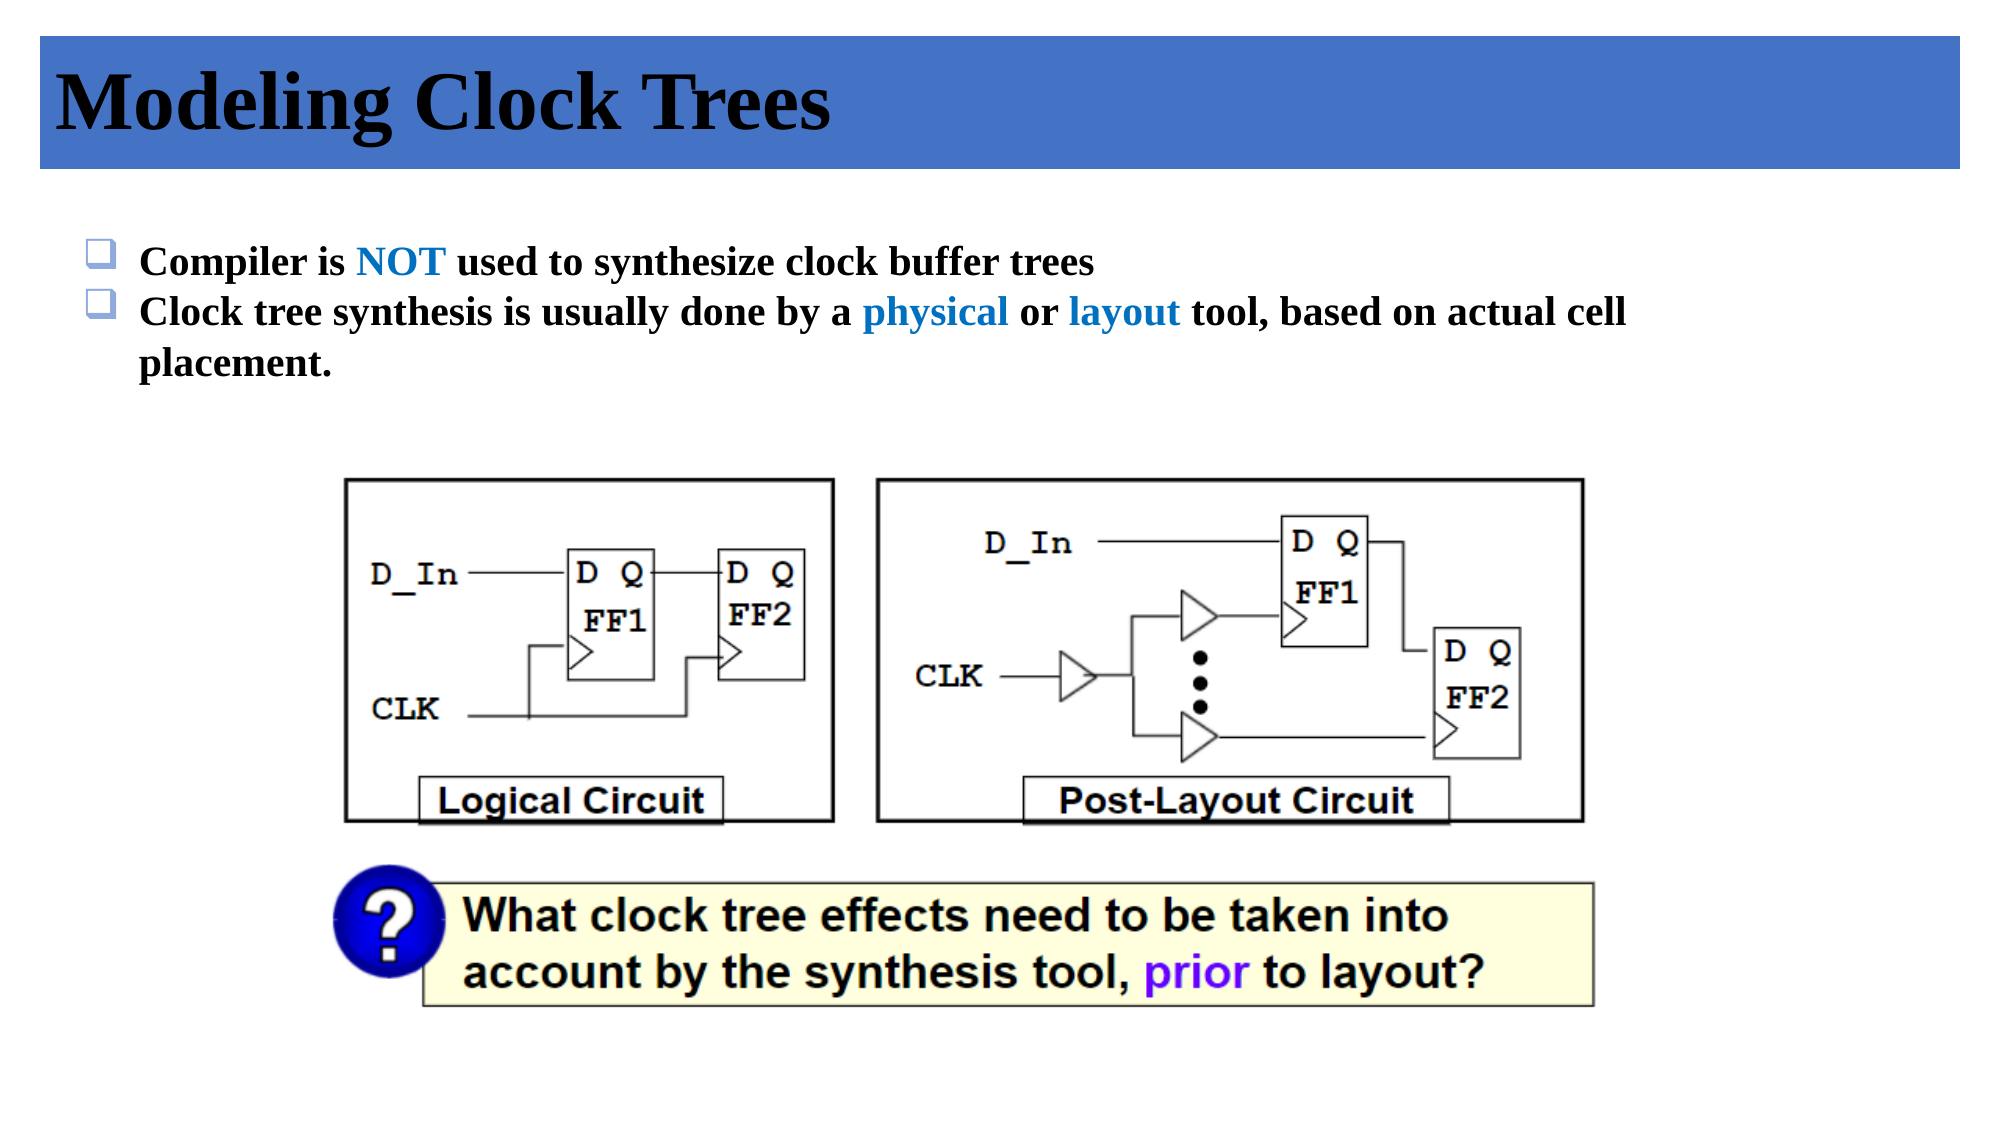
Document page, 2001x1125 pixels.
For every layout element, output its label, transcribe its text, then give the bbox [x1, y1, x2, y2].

text_box Compiler is NOT used to synthesize clock buffer trees Clock tree synthesis is usually done by a physical or layout tool, based on actual cell placement. [67, 226, 1758, 392]
picture [327, 864, 1608, 1015]
picture [319, 450, 1608, 842]
title Modeling Clock Trees [40, 36, 1960, 169]
